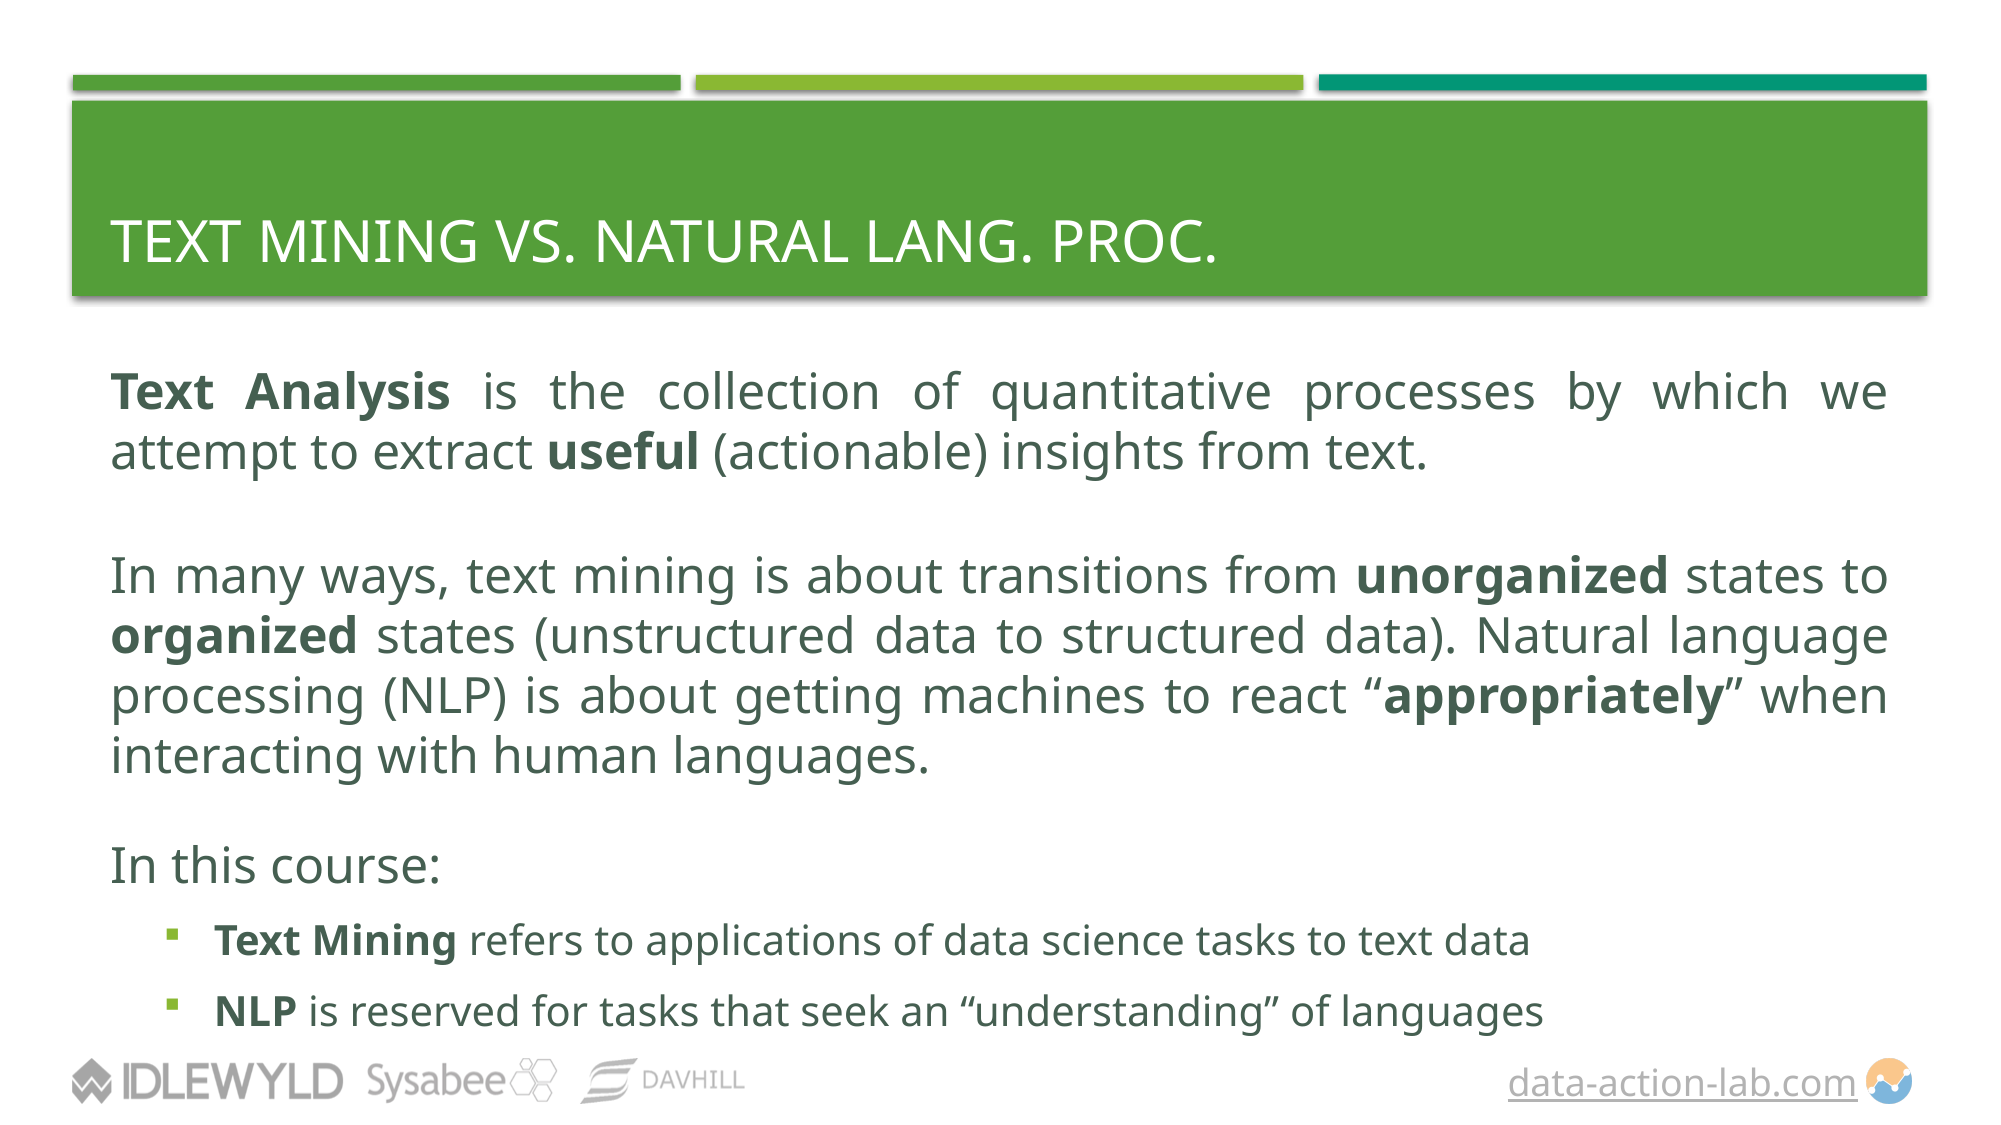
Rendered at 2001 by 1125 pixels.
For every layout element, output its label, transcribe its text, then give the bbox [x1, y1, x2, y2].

title Text Mining vs. Natural Lang. Proc. [95, 115, 1905, 282]
picture [72, 1058, 745, 1104]
list Text Analysis is the collection of quantitative processes by which we attempt to extract useful (actionable) insights from text. In many ways, text mining is about transitions from unorganized states to organized states (unstructured data to structured data). Natural language processing (NLP) is about getting machines to react “appropriately” when interacting with human languages. In this course: Text Mining refers to applications of data science tasks to text data NLP is reserved for tasks that seek an “understanding” of languages [95, 357, 1905, 1037]
